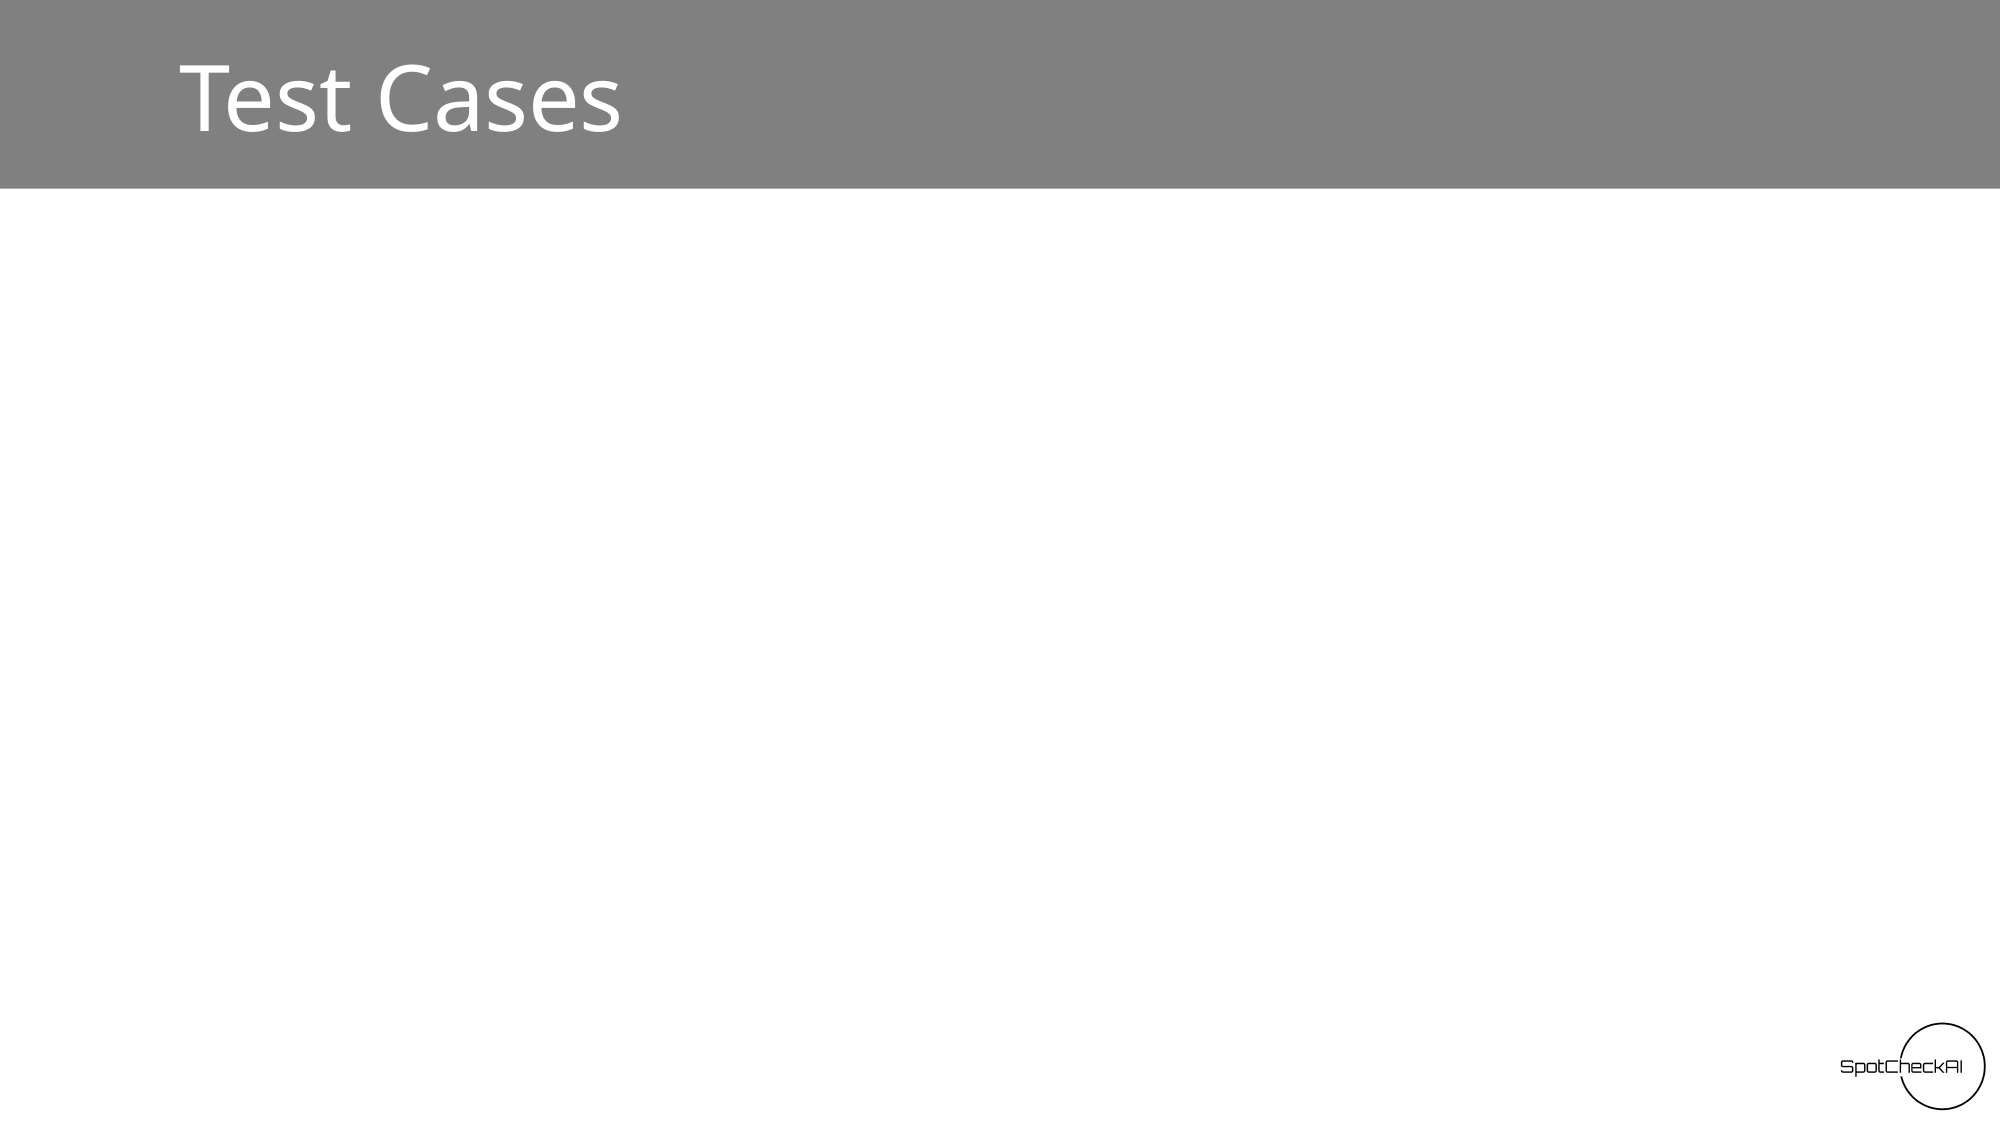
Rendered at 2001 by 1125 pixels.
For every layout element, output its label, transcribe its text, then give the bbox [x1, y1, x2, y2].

picture [1837, 1020, 1989, 1114]
title Test Cases [164, 31, 1710, 159]
